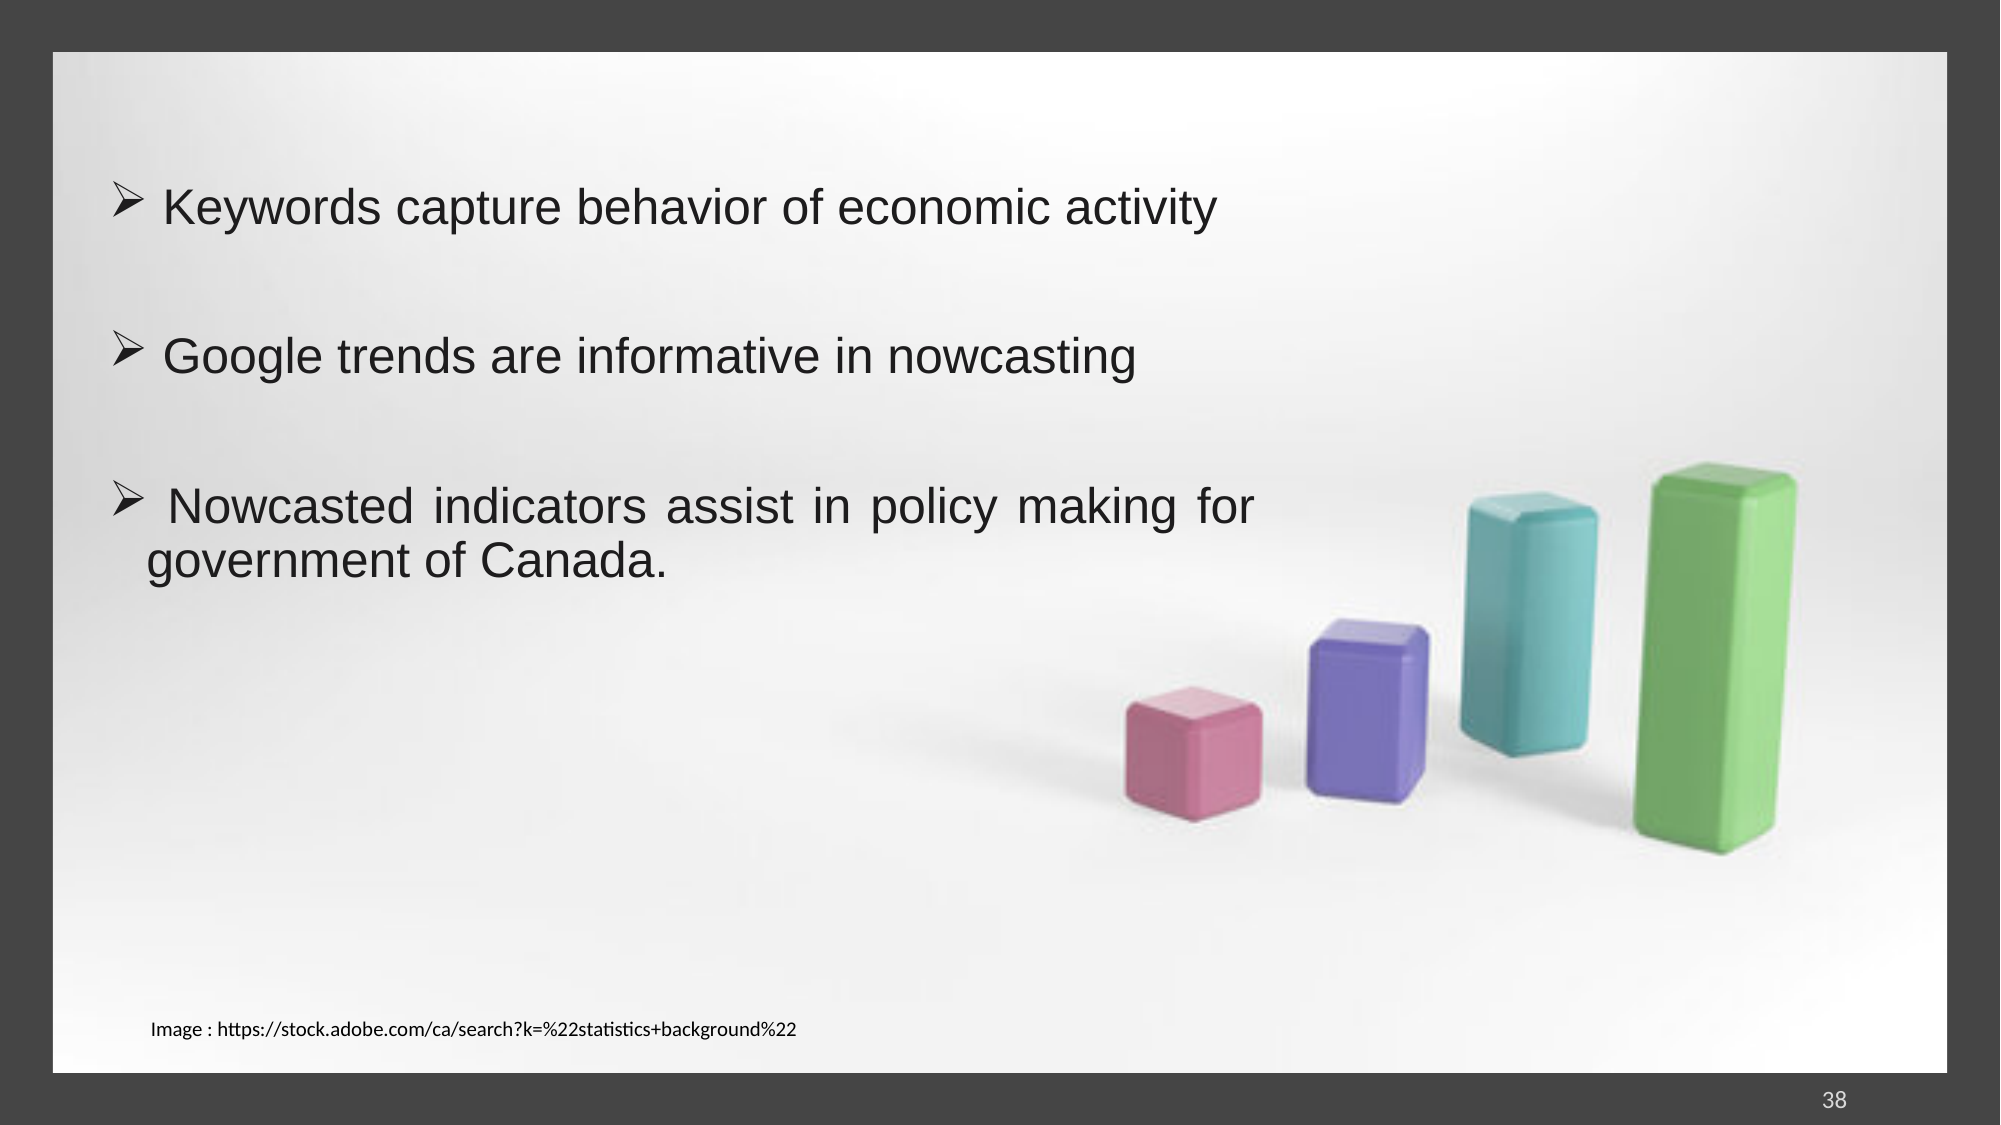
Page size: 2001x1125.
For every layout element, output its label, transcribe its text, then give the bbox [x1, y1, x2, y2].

slide_number 38 [1412, 1073, 1863, 1125]
picture [52, 52, 1948, 1073]
